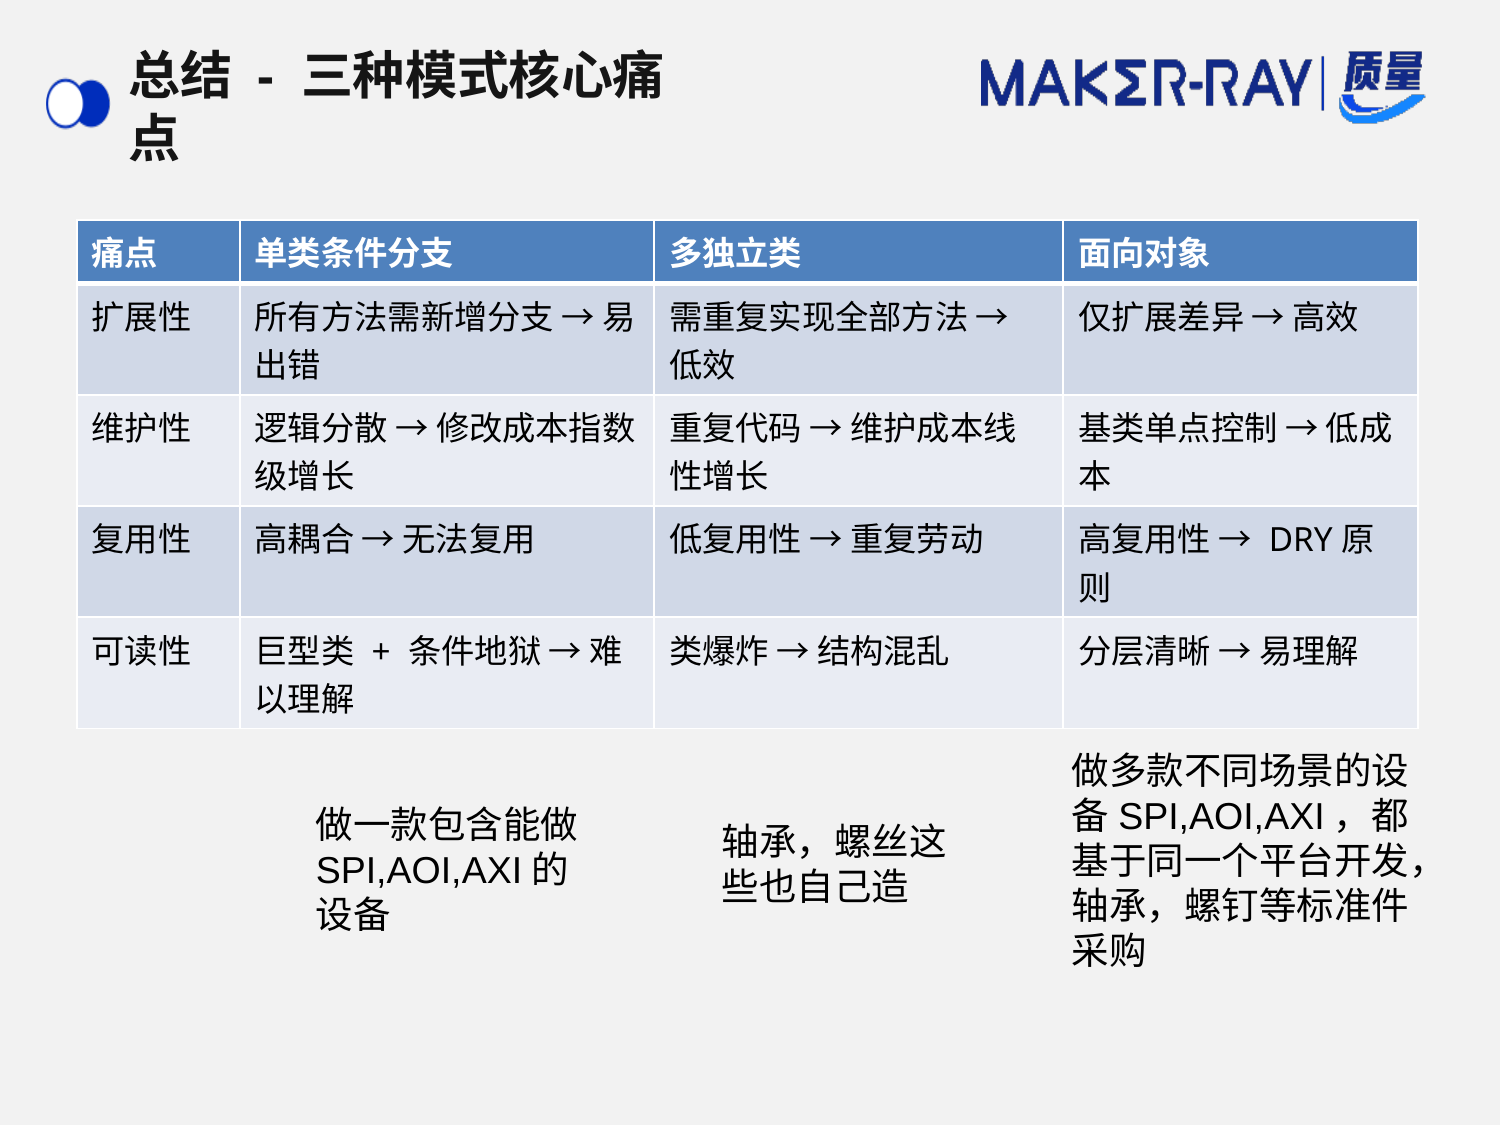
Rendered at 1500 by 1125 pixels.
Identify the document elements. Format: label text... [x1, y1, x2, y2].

title 总结 - 三种模式核心痛点 [113, 55, 728, 155]
table_header 单类条件分支 [241, 221, 653, 281]
table_cell 高复用性 → DRY原则 [1064, 507, 1417, 616]
picture [981, 23, 1462, 146]
table_cell 逻辑分散 → 修改成本指数级增长 [241, 396, 653, 505]
picture [46, 72, 113, 137]
table_cell 重复代码 → 维护成本线性增长 [655, 396, 1062, 505]
table_cell 维护性 [78, 396, 239, 505]
table_cell 可读性 [78, 618, 239, 728]
text_box 轴承，螺丝这些也自己造 [707, 810, 976, 922]
table_cell 基类单点控制 → 低成本 [1064, 396, 1417, 505]
table_cell 仅扩展差异 → 高效 [1064, 286, 1417, 394]
text_box 做一款包含能做SPI,AOI,AXI的设备 [301, 794, 602, 938]
table_header 面向对象 [1064, 221, 1417, 281]
table_header 多独立类 [655, 221, 1062, 281]
table_cell 复用性 [78, 507, 239, 616]
table_cell 低复用性 → 重复劳动 [655, 507, 1062, 616]
table_header 痛点 [78, 221, 239, 281]
table_cell 需重复实现全部方法 → 低效 [655, 286, 1062, 394]
text_box 做多款不同场景的设备SPI,AOI,AXI，都基于同一个平台开发，轴承，螺钉等标准件采购 [1057, 739, 1439, 970]
table_cell 所有方法需新增分支 → 易出错 [241, 286, 653, 394]
table_cell 扩展性 [78, 286, 239, 394]
table_cell 分层清晰 → 易理解 [1064, 618, 1417, 728]
table_cell 高耦合 → 无法复用 [241, 507, 653, 616]
table_cell 类爆炸 → 结构混乱 [655, 618, 1062, 728]
table_cell 巨型类 + 条件地狱 → 难以理解 [241, 618, 653, 728]
